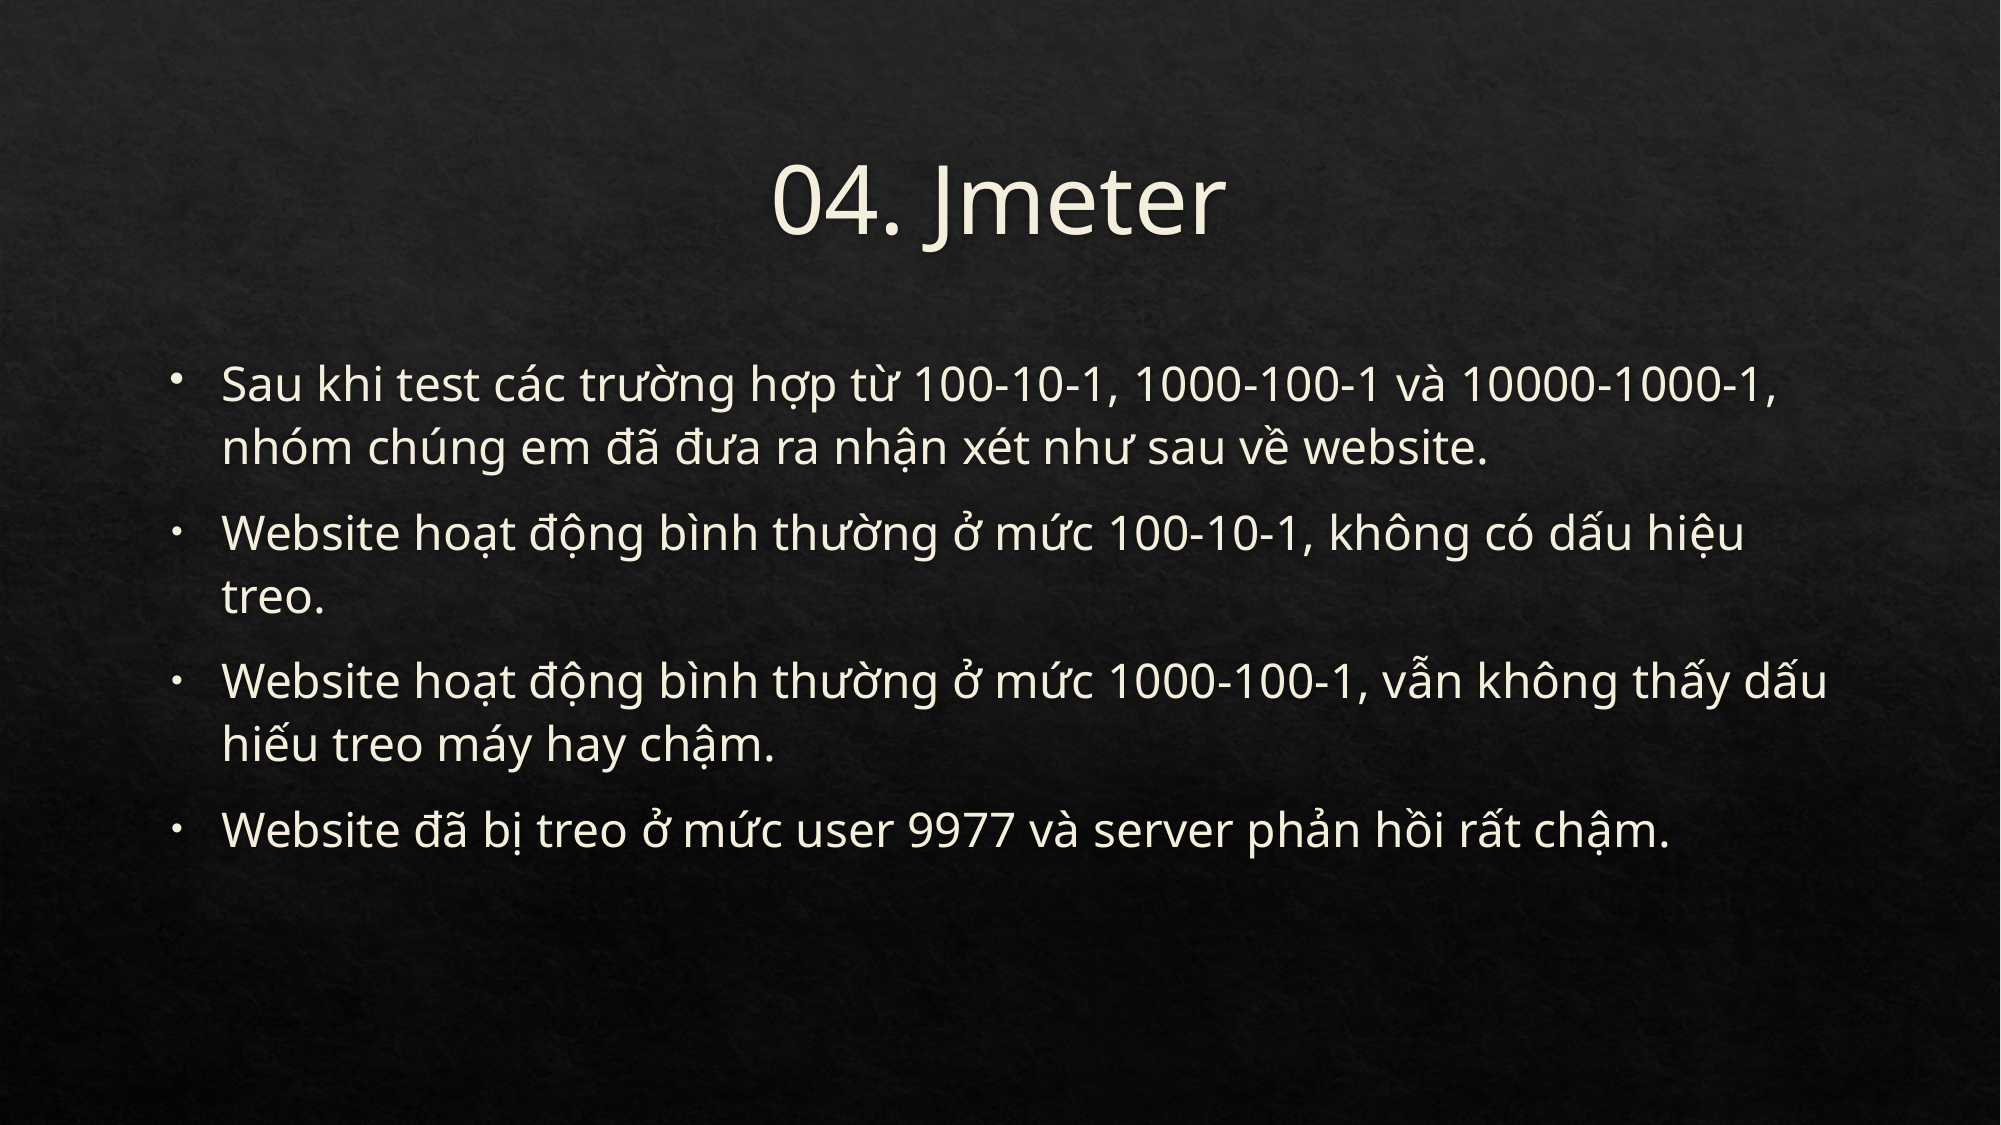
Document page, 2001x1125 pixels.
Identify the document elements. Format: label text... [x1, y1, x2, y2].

title 04. Jmeter [149, 99, 1849, 307]
list Sau khi test các trường hợp từ 100-10-1, 1000-100-1 và 10000-1000-1, nhóm chúng em đã đưa ra nhận xét như sau về website. Website hoạt động bình thường ở mức 100-10-1, không có dấu hiệu treo. Website hoạt động bình thường ở mức 1000-100-1, vẫn không thấy dấu hiếu treo máy hay chậm. Website đã bị treo ở mức user 9977 và server phản hồi rất chậm. [149, 340, 1849, 950]
